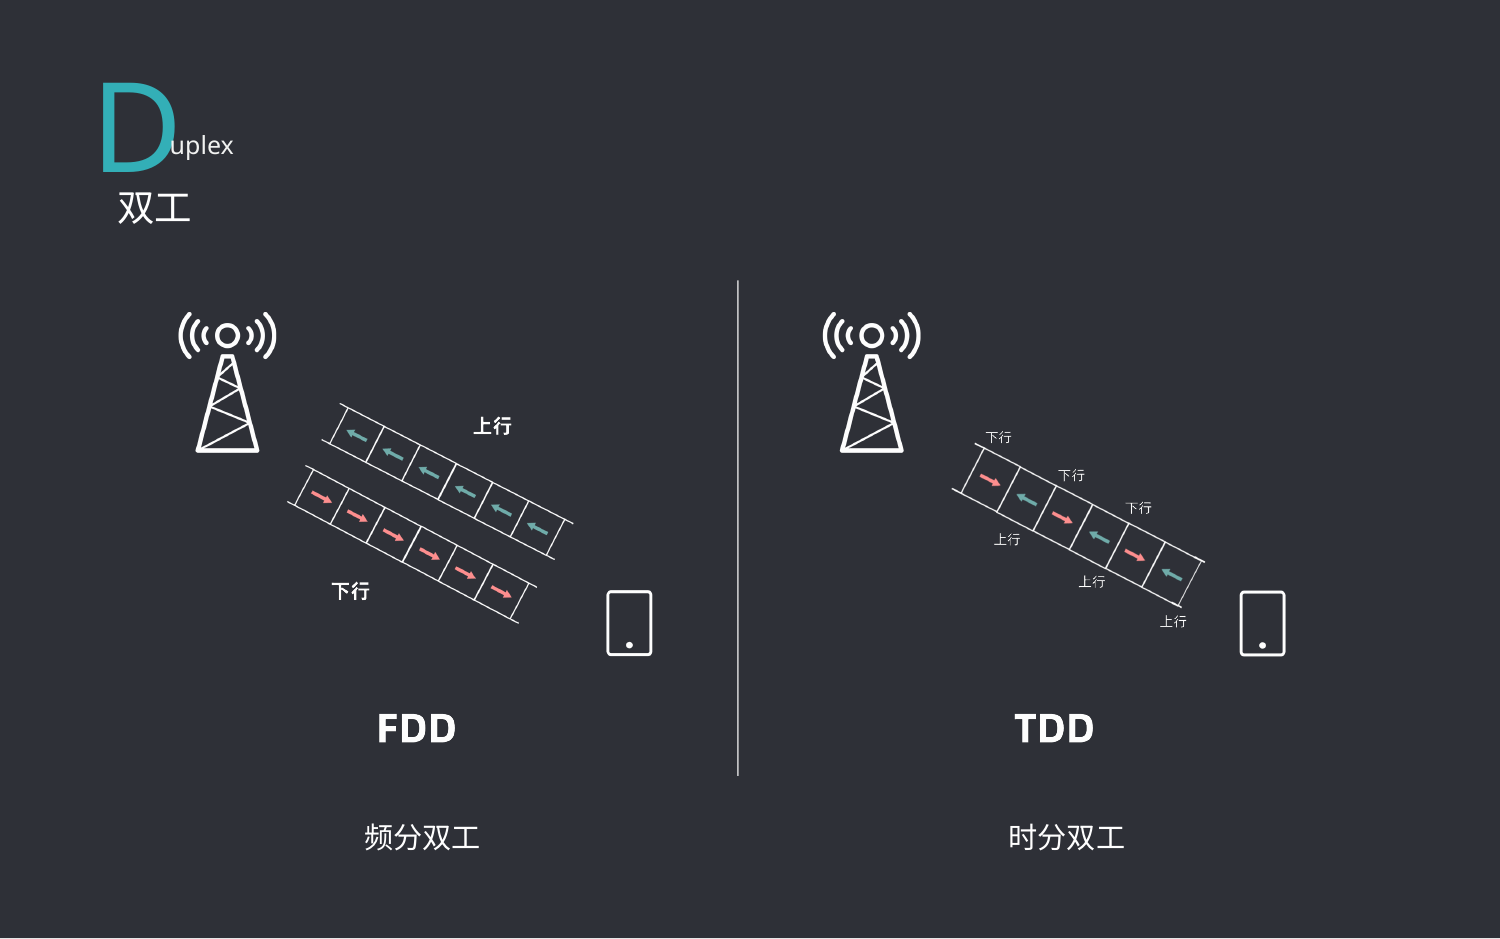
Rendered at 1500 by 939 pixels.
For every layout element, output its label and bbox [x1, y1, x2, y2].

picture [154, 166, 1311, 890]
text_box [77, 40, 936, 237]
